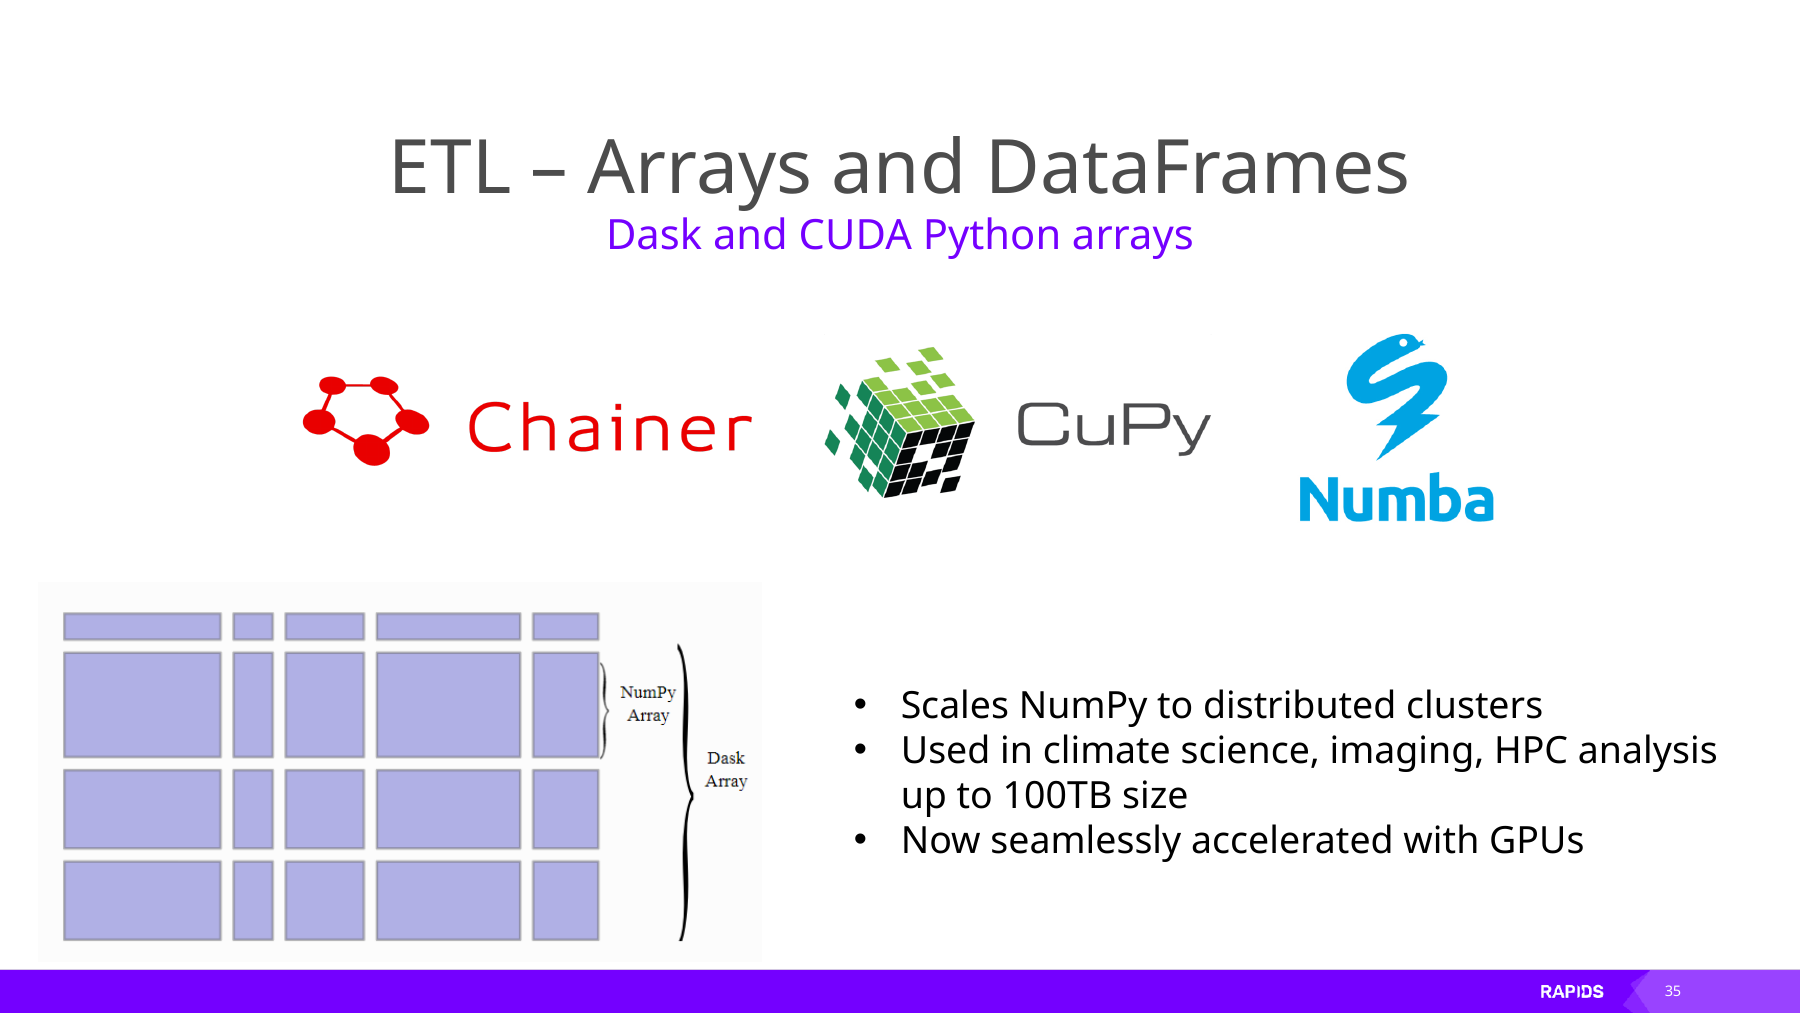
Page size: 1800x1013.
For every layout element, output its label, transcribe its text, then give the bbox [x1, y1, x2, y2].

text_box Scales NumPy to distributed clusters Used in climate science, imaging, HPC analysis up to 100TB size Now seamlessly accelerated with GPUs [838, 673, 1739, 871]
picture [0, 0, 1800, 1013]
title ETL – Arrays and DataFrames [81, 120, 1719, 206]
list Dask and CUDA Python arrays [81, 206, 1719, 293]
